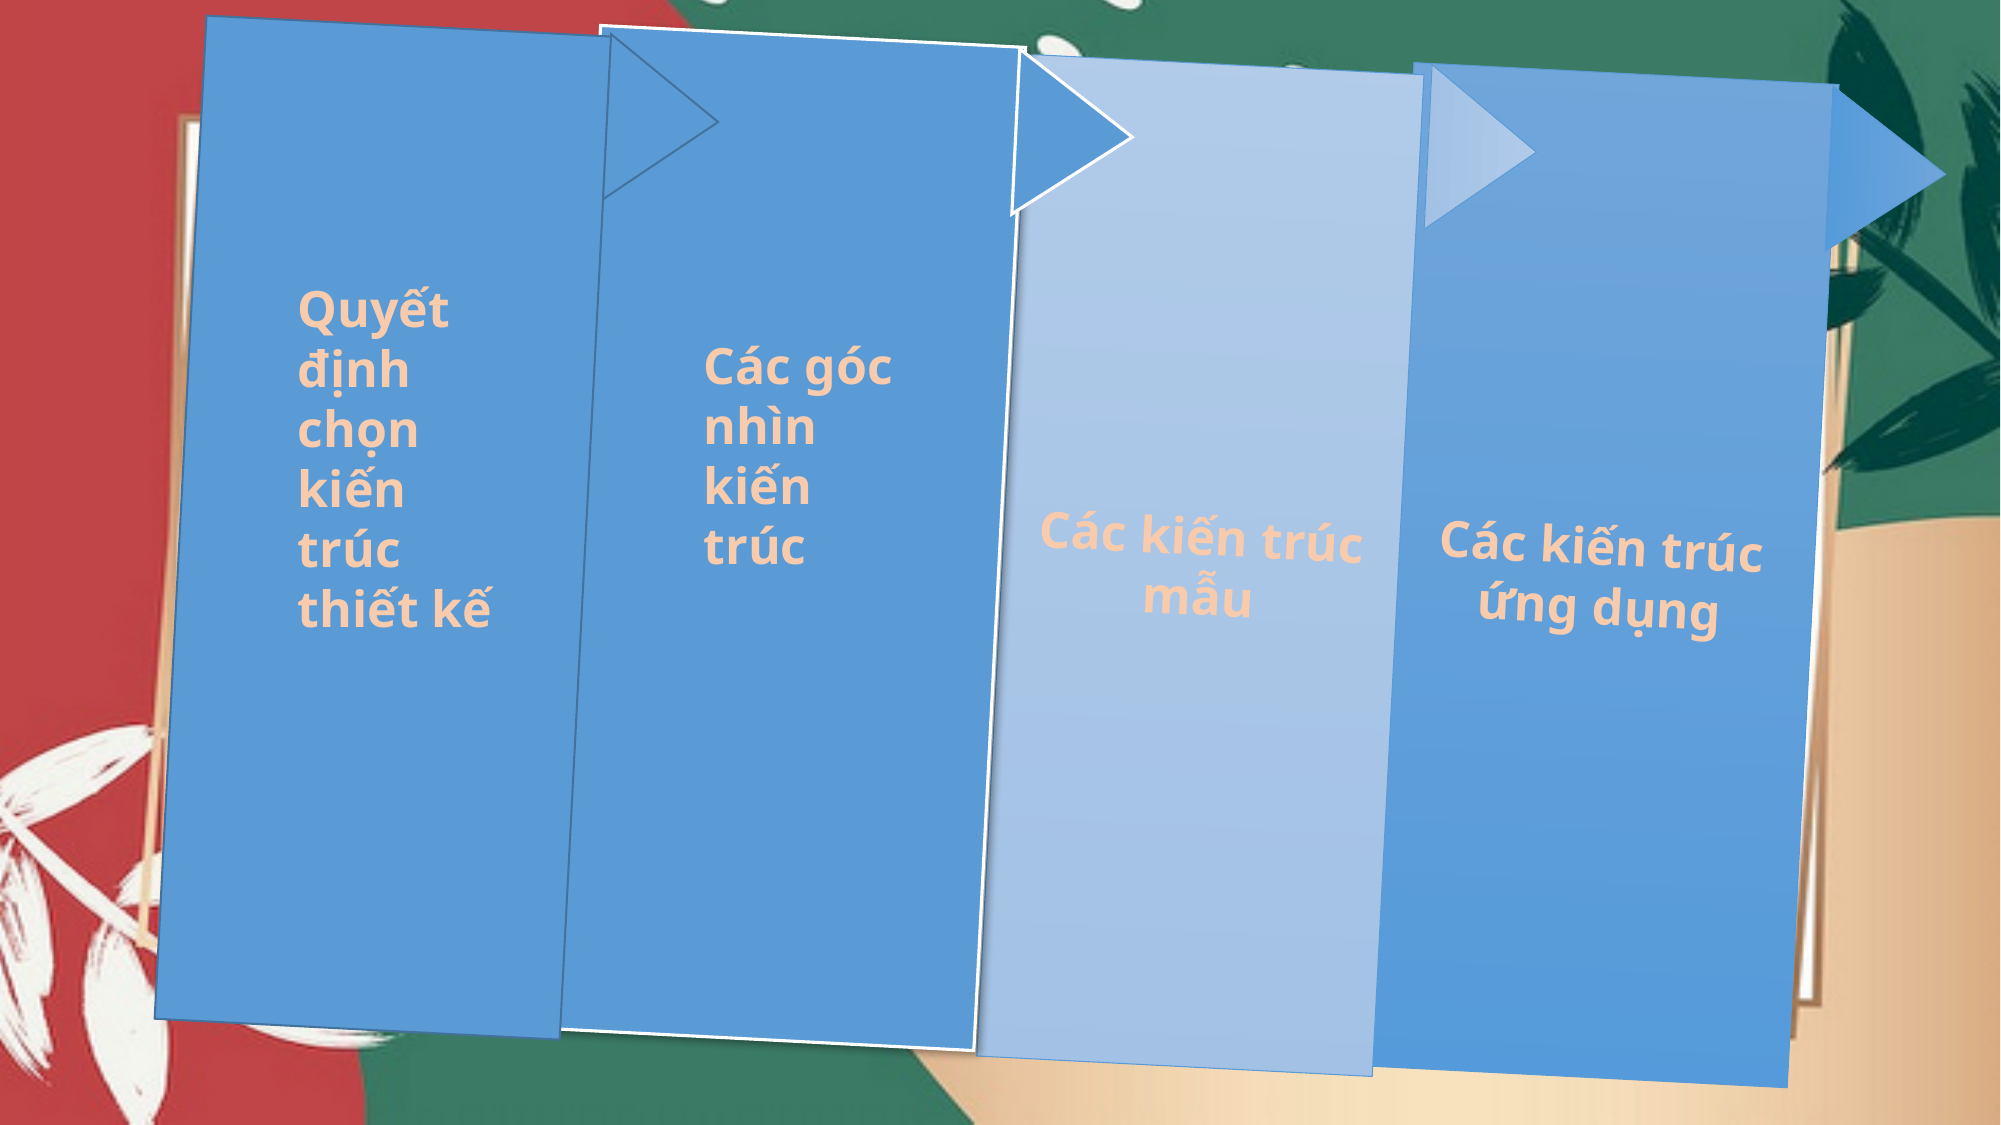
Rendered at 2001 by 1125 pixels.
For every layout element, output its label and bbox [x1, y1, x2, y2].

text_box [1002, 63, 1537, 1067]
text_box [574, 35, 1133, 1041]
text_box [180, 25, 719, 1030]
text_box [1387, 72, 1946, 1078]
picture [0, 0, 2001, 1125]
